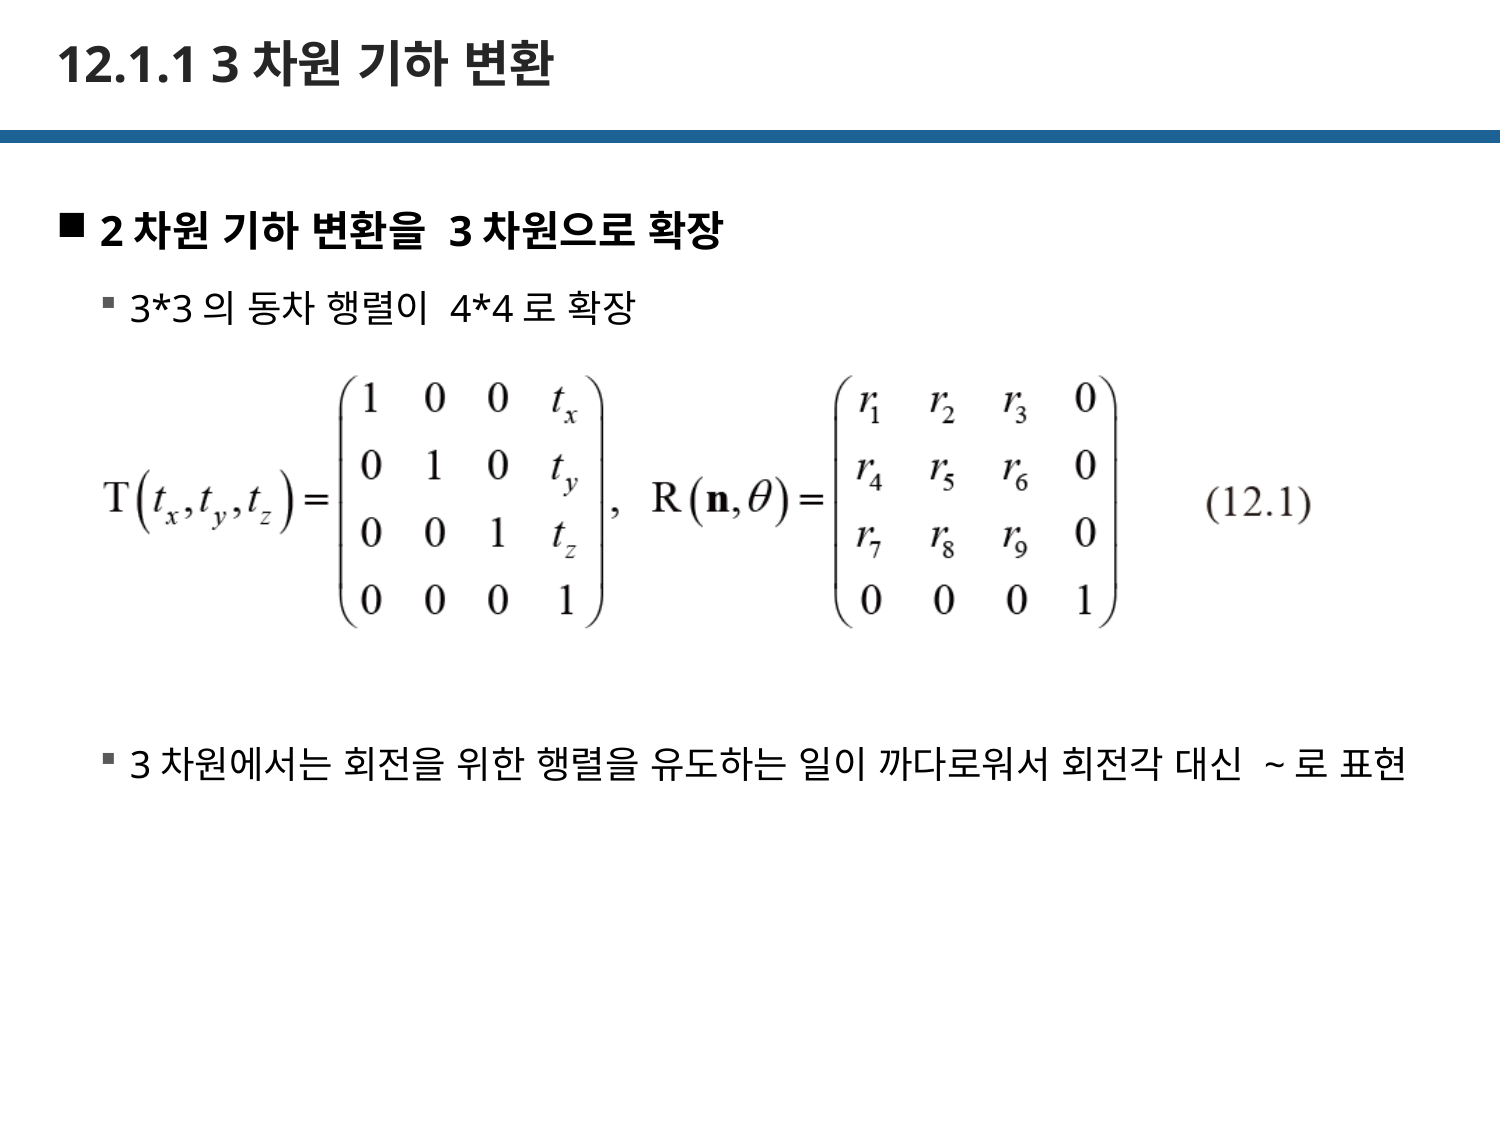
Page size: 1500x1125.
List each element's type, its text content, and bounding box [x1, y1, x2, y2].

picture [88, 370, 1319, 634]
title 12.1.1 3차원 기하 변환 [41, 17, 1282, 108]
